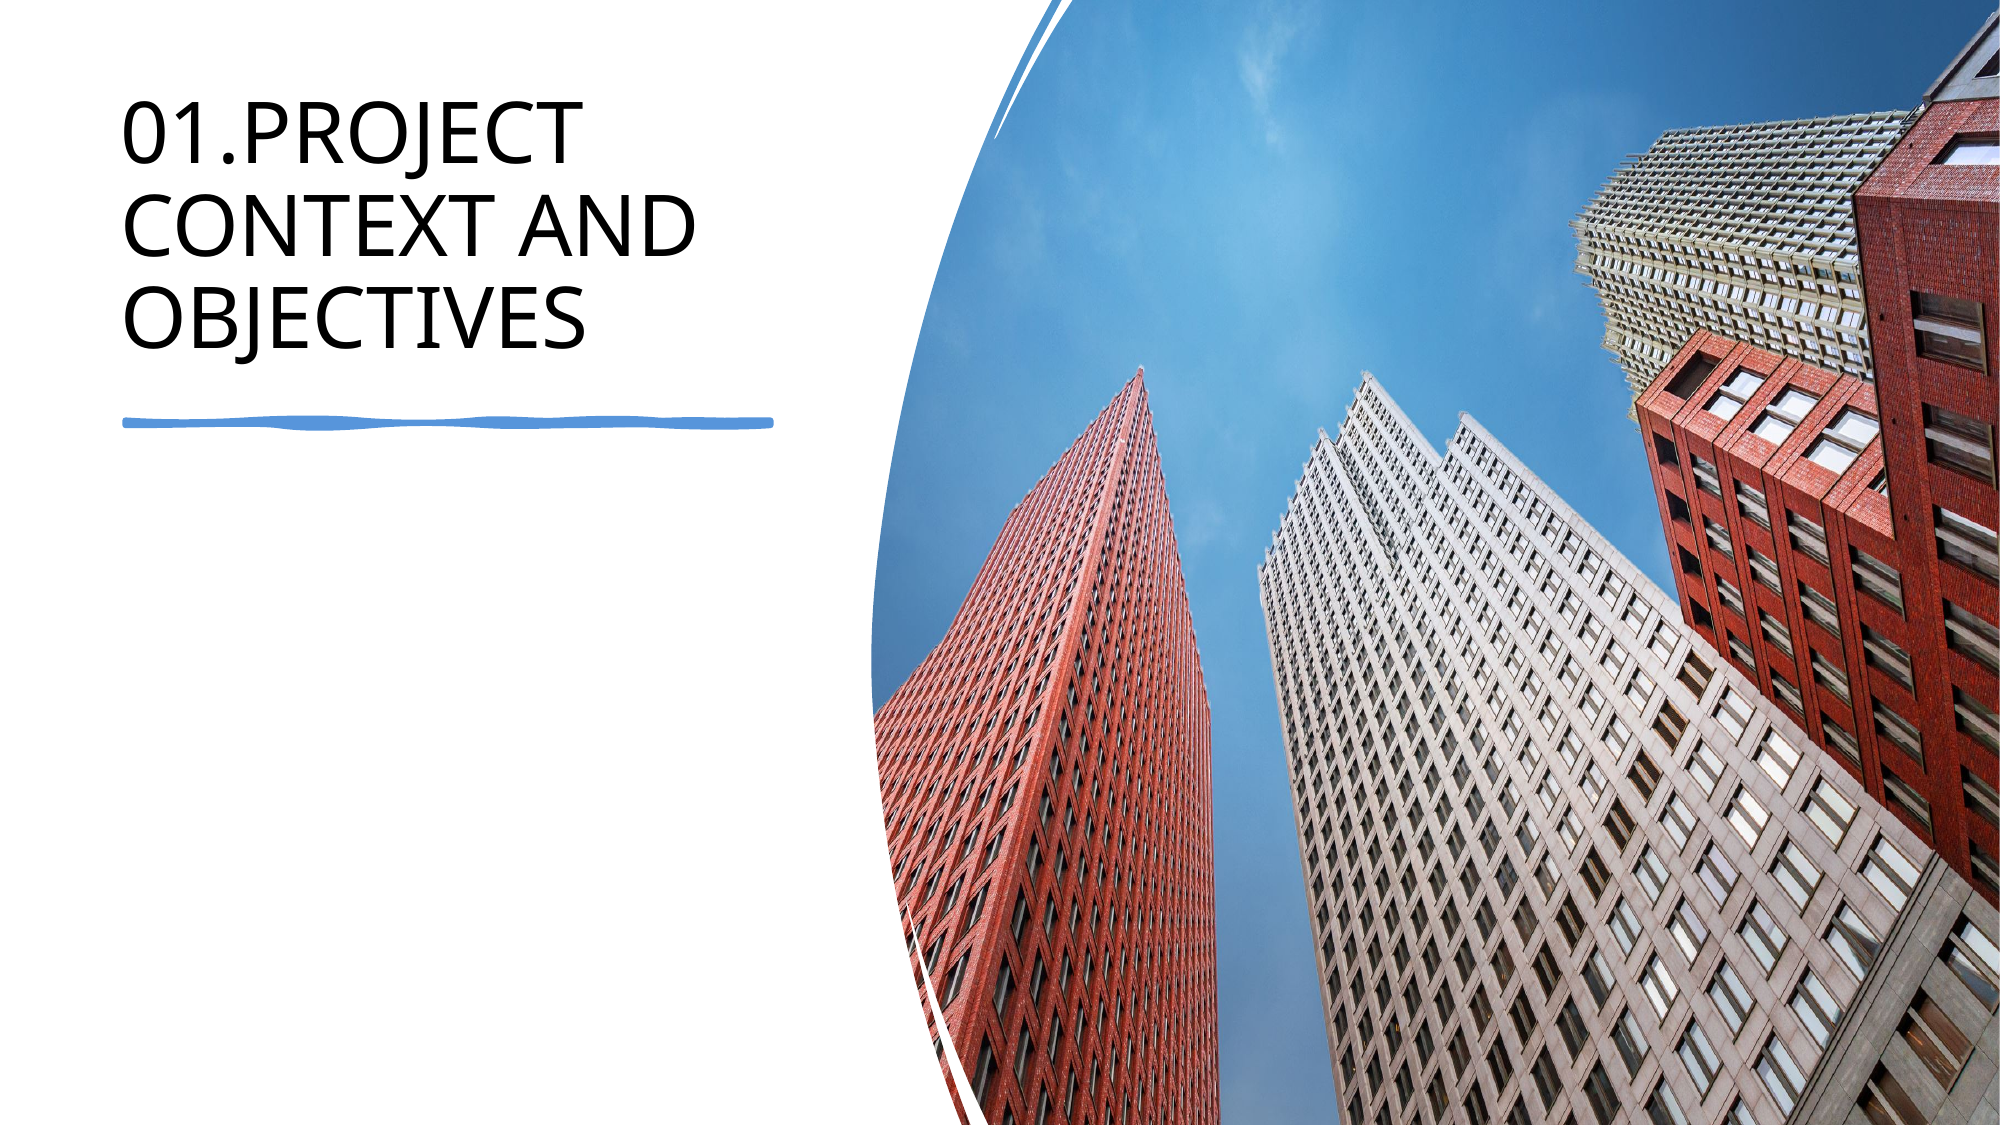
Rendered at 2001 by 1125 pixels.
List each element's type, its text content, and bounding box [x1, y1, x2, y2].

text_box [0, 0, 871, 1125]
picture [871, 0, 2000, 1125]
text_box [124, 417, 772, 429]
title 01.PROJECT CONTEXT AND OBJECTIVES [105, 53, 822, 375]
